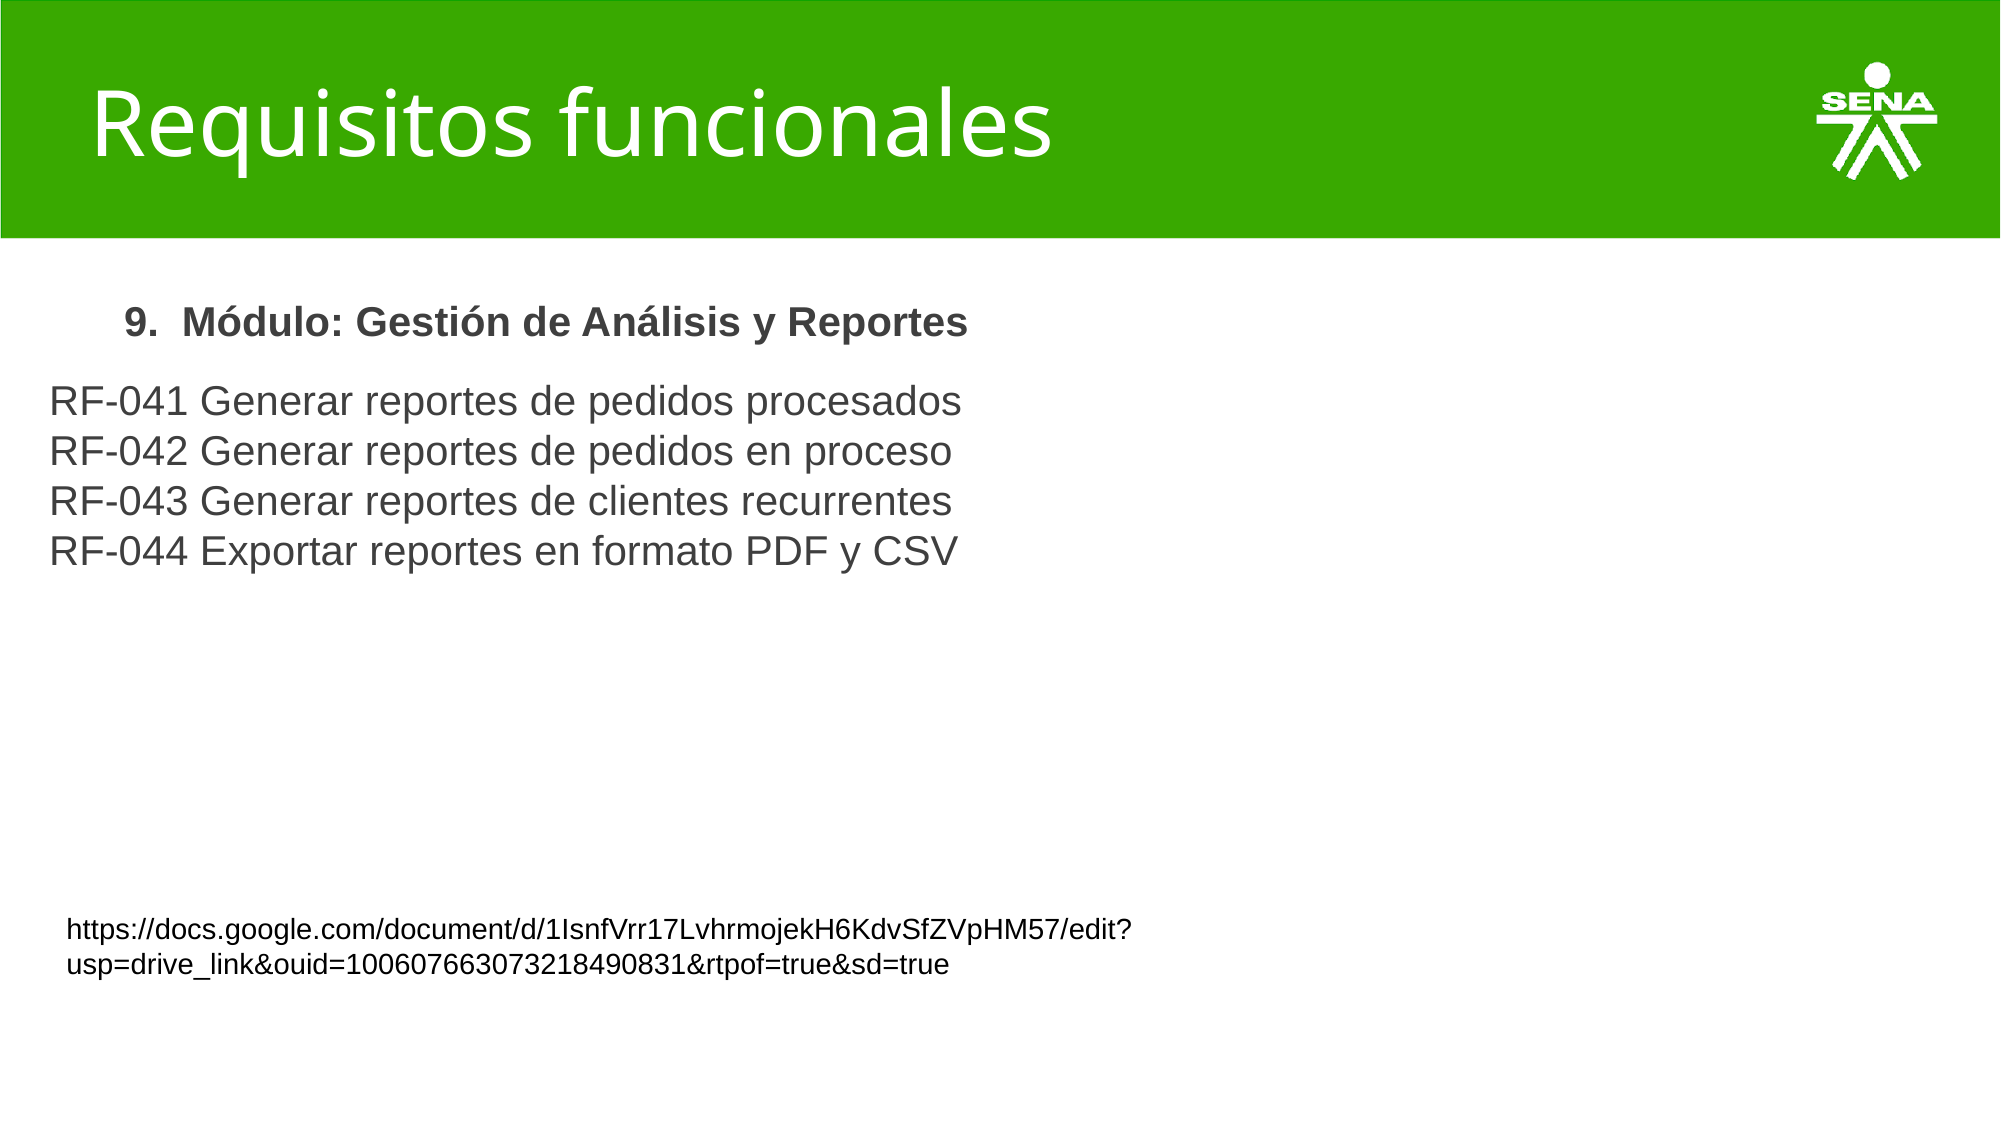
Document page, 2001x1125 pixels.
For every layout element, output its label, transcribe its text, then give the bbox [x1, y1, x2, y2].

picture [0, 0, 2001, 1125]
text_box 9. Módulo: Gestión de Análisis y Reportes RF-041 Generar reportes de pedidos procesados RF-042 Generar reportes de pedidos en proceso RF-043 Generar reportes de clientes recurrentes RF-044 Exportar reportes en formato PDF y CSV [34, 286, 1717, 701]
title Requisitos funcionales [74, 18, 1800, 236]
text_box https://docs.google.com/document/d/1IsnfVrr17LvhrmojekH6KdvSfZVpHM57/edit?usp=drive_link&ouid=100607663073218490831&rtpof=true&sd=true [51, 895, 1951, 996]
